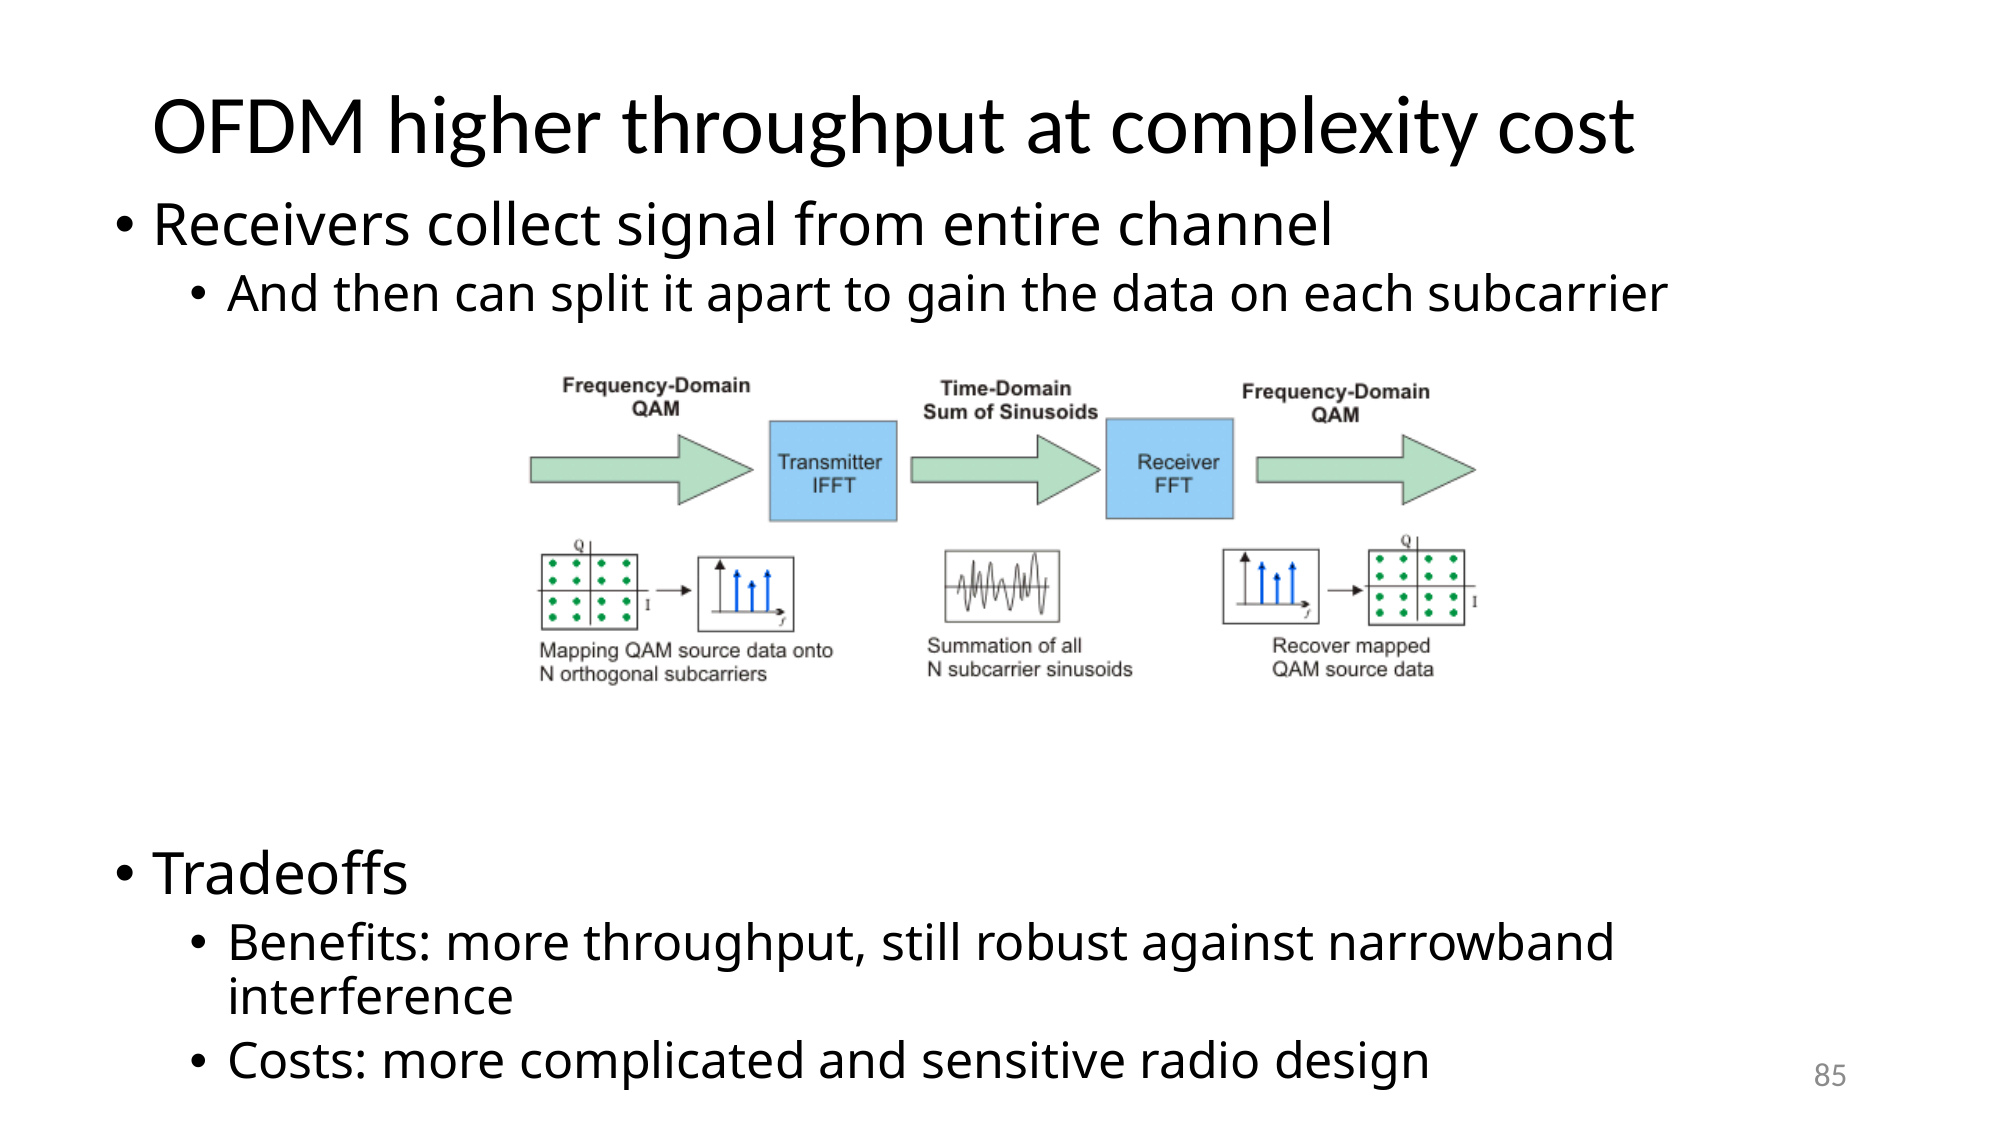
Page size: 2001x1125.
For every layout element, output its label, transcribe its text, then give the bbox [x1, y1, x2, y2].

title OFDM higher throughput at complexity cost [137, 17, 1863, 187]
slide_number 85 [1412, 1042, 1863, 1103]
list Receivers collect signal from entire channel And then can split it apart to gain the data on each subcarrier Tradeoffs Benefits: more throughput, still robust against narrowband interference Costs: more complicated and sensitive radio design [99, 187, 1900, 1013]
picture [518, 358, 1481, 700]
